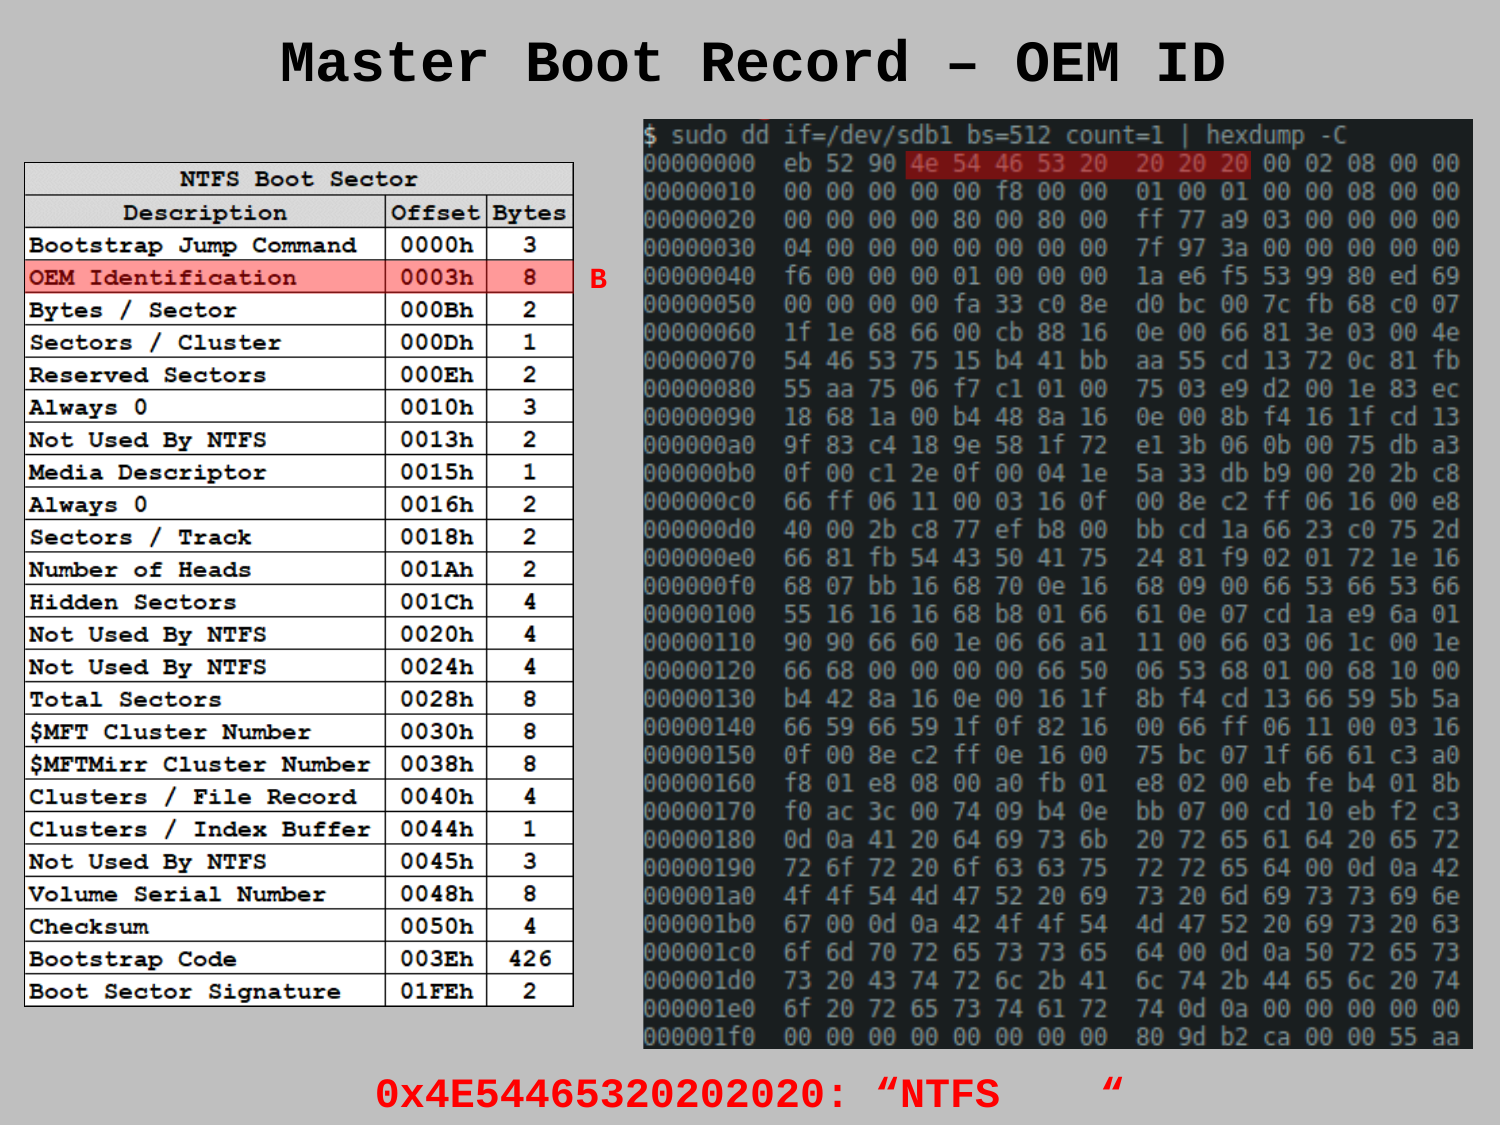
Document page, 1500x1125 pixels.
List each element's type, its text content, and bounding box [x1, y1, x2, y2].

text_box Master Boot Record – OEM ID [85, 9, 1421, 106]
picture [643, 118, 1474, 1049]
picture [24, 162, 574, 1007]
text_box B [578, 251, 622, 302]
text_box 0x4E54465320202020: “NTFS “ [360, 1058, 1140, 1123]
